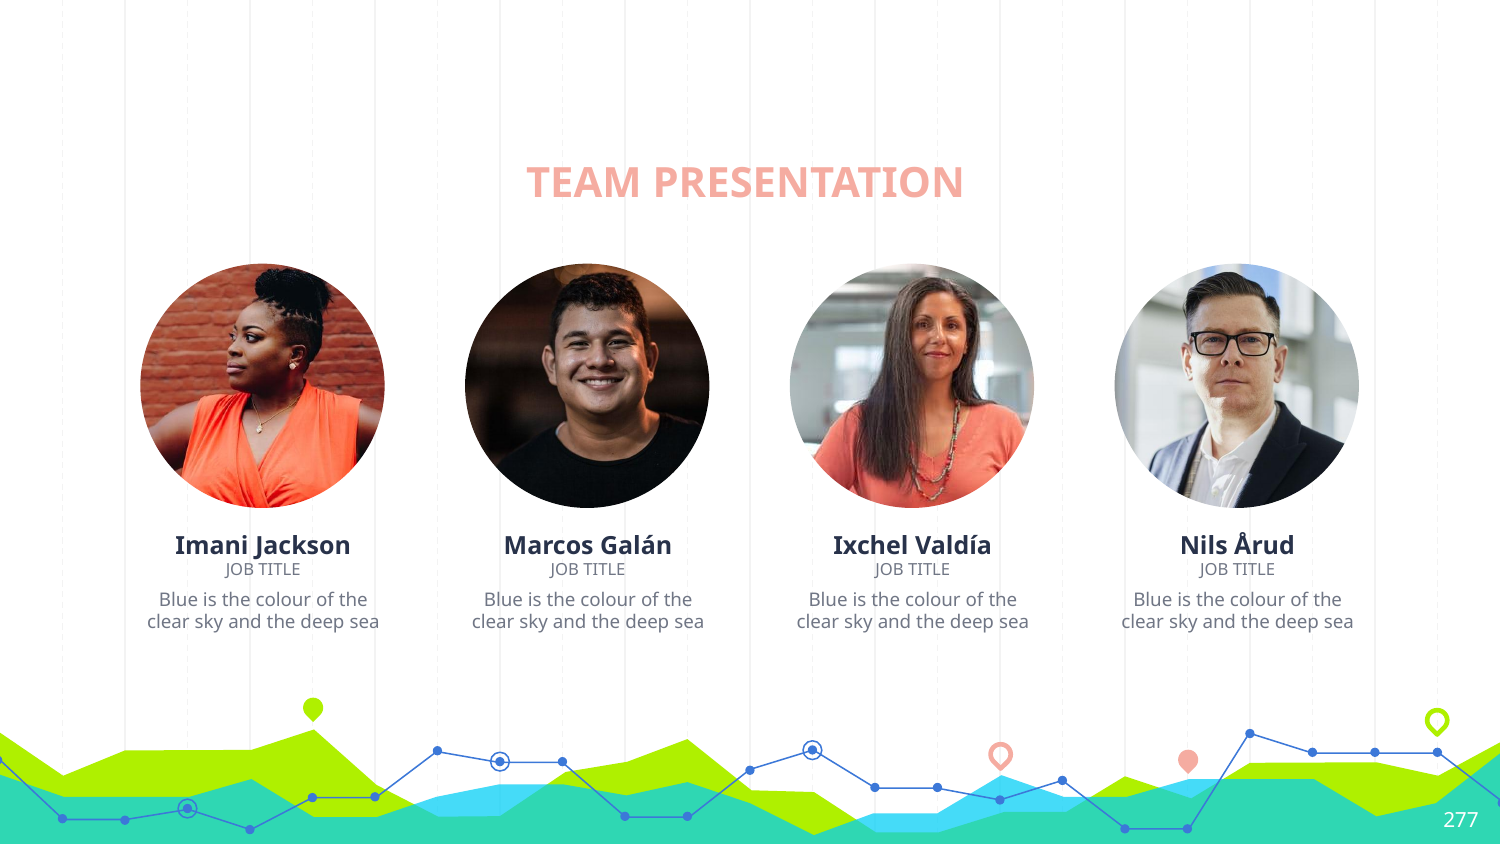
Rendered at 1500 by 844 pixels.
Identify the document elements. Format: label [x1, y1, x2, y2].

picture [1114, 263, 1360, 509]
picture [464, 263, 710, 509]
slide_number [1403, 791, 1494, 844]
text_box [465, 529, 711, 650]
title [171, 103, 1320, 222]
text_box [790, 529, 1035, 650]
picture [789, 263, 1035, 509]
picture [140, 263, 385, 509]
text_box [141, 529, 386, 650]
text_box [1115, 529, 1360, 650]
